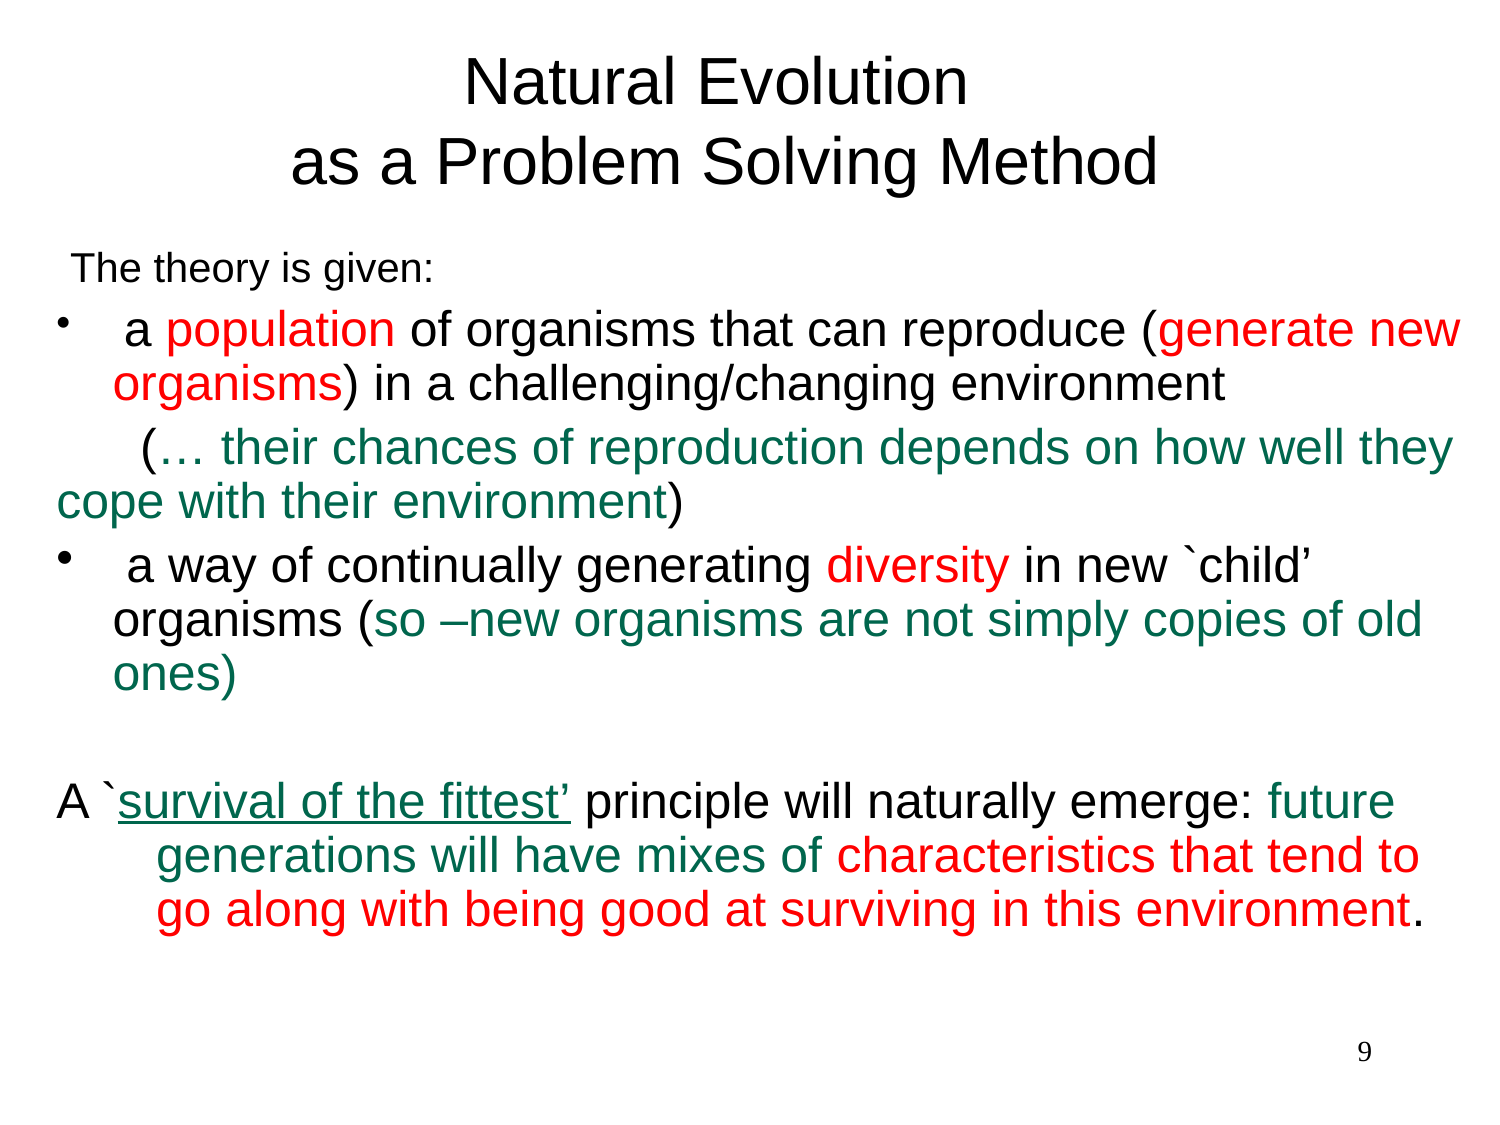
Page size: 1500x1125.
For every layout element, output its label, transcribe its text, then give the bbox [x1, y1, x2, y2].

slide_number 9 [1074, 1024, 1388, 1101]
list The theory is given: a population of organisms that can reproduce (generate new organisms) in a challenging/changing environment (… their chances of reproduction depends on how well they cope with their environment) a way of continually generating diversity in new `child’ organisms (so –new organisms are not simply copies of old ones) A `survival of the fittest’ principle will naturally emerge: future generations will have mixes of characteristics that tend to go along with being good at surviving in this environment. [41, 231, 1492, 1094]
title Natural Evolution as a Problem Solving Method [46, 19, 1405, 217]
